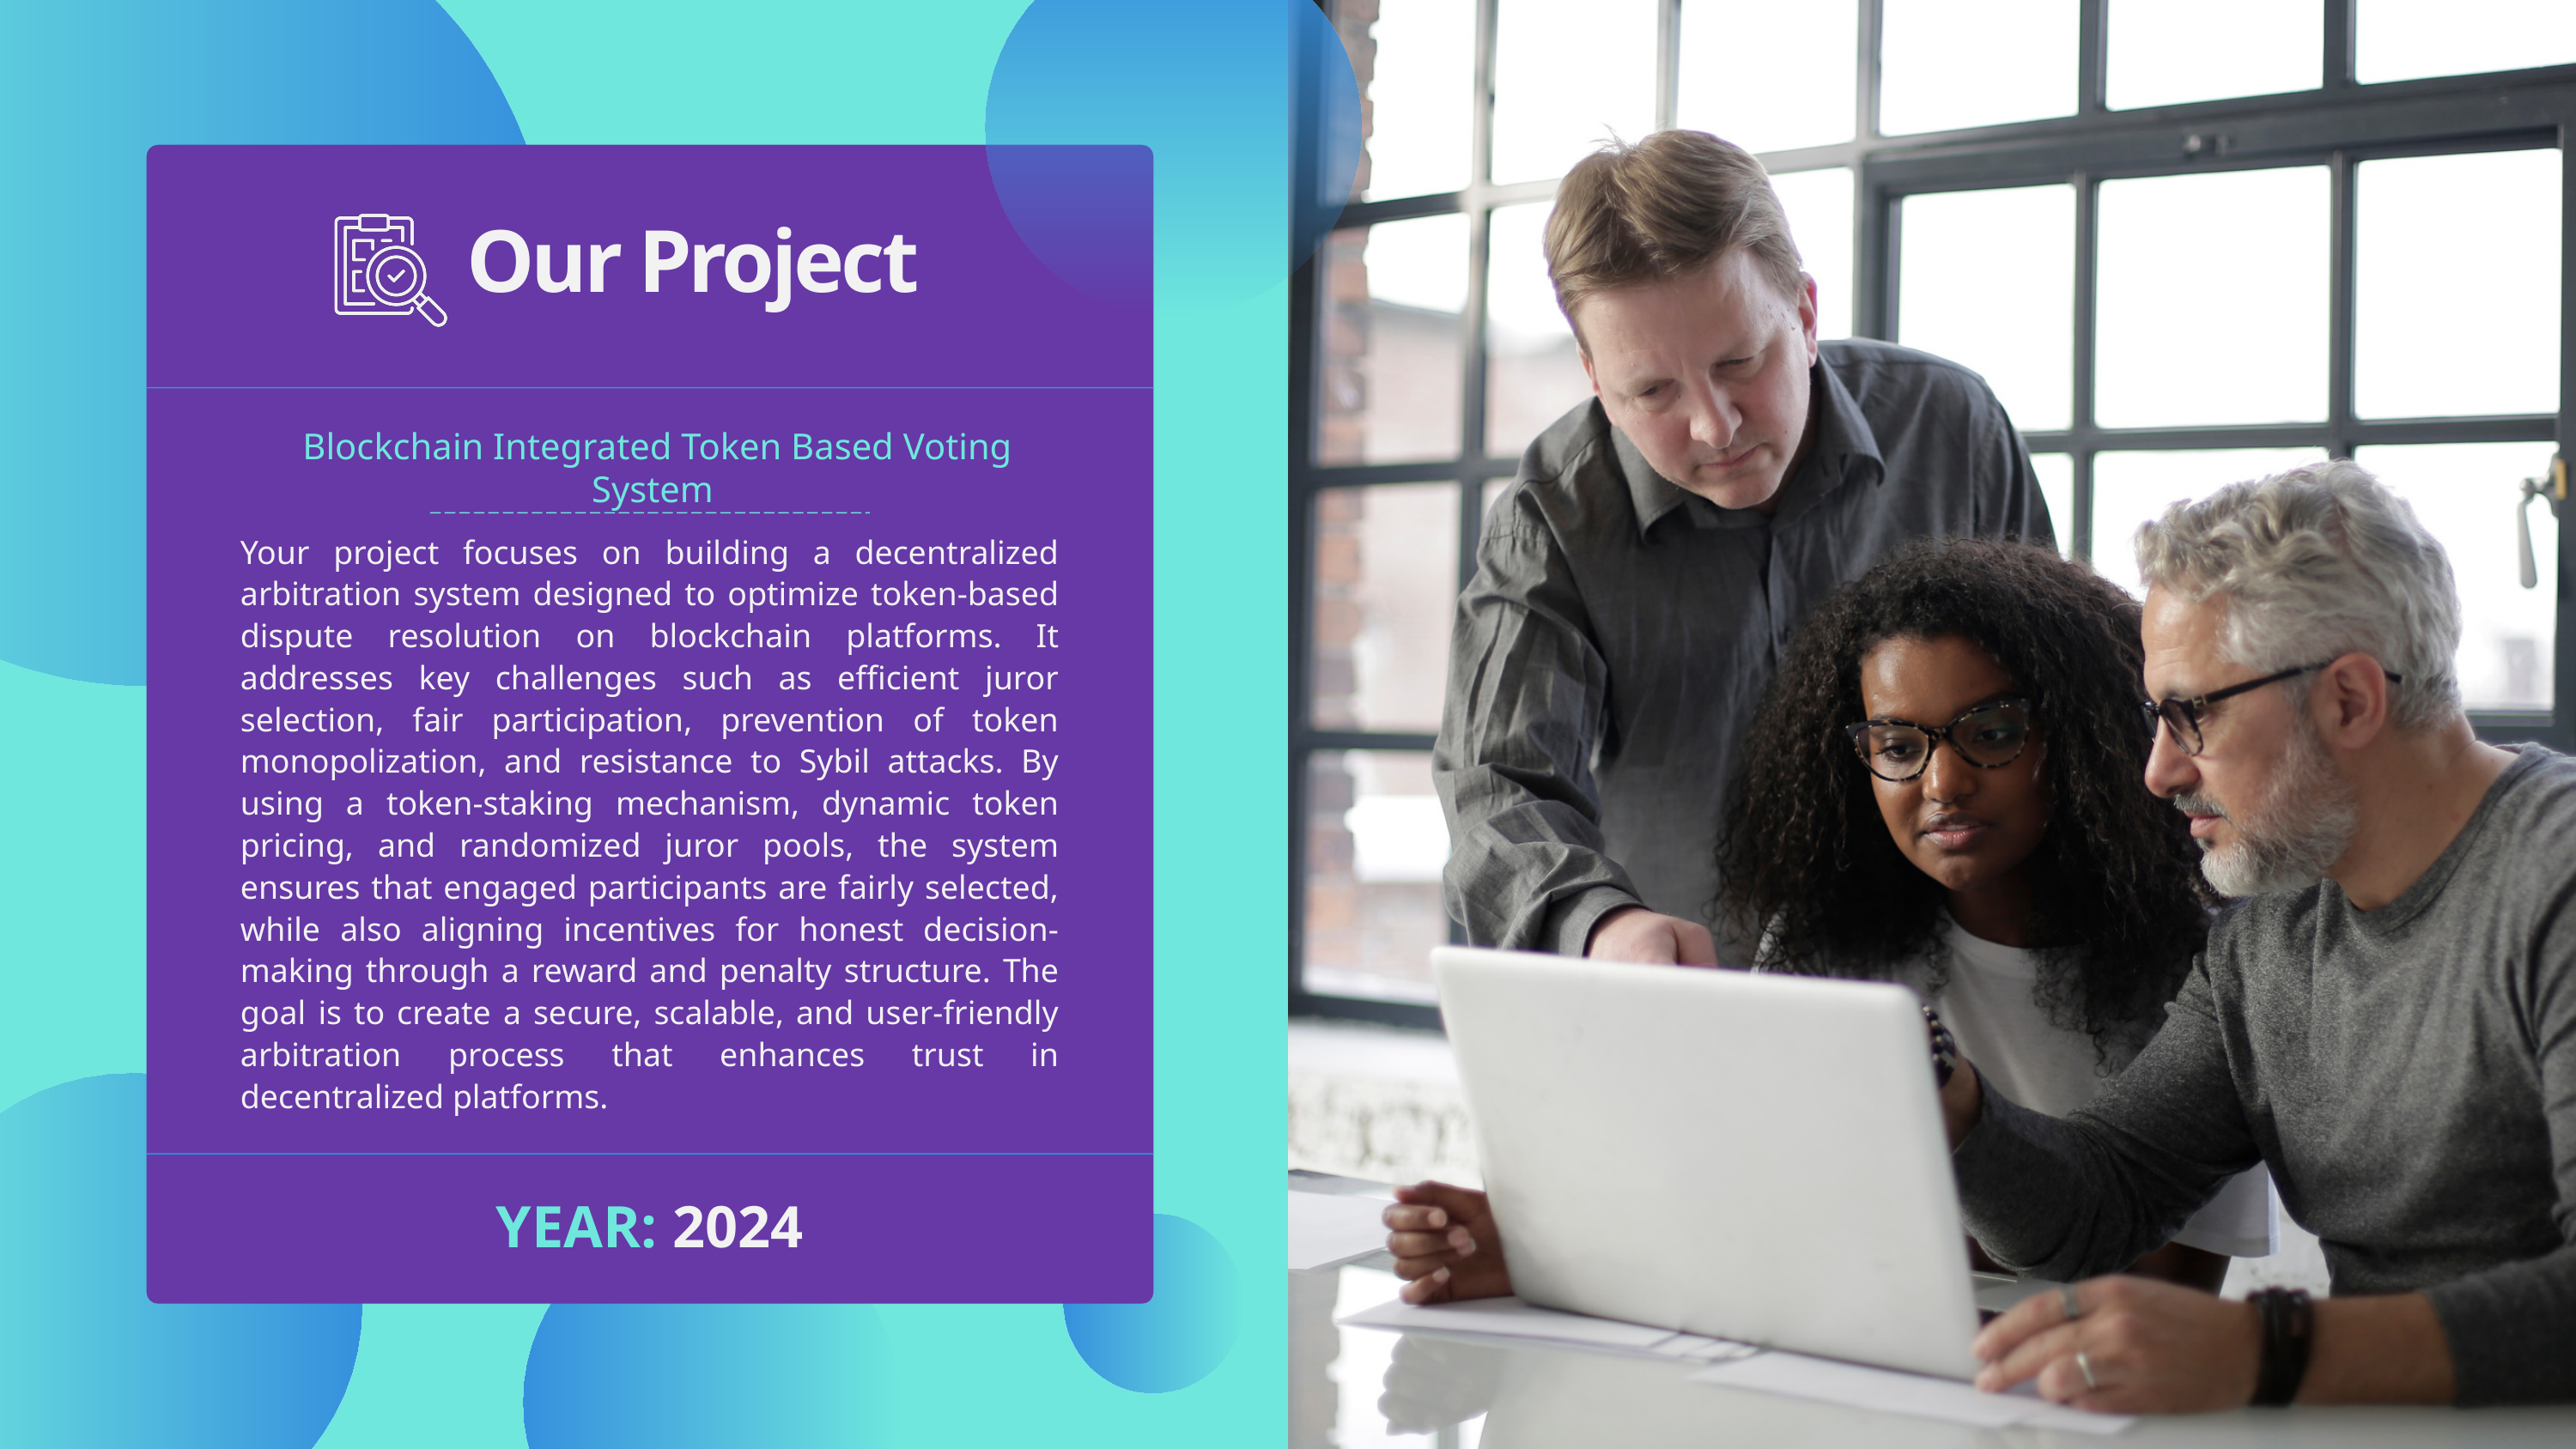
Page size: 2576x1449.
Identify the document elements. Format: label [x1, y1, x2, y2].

text_box [146, 144, 1154, 1304]
text_box [0, 0, 550, 687]
text_box [985, 0, 1363, 316]
text_box [523, 1312, 900, 1449]
text_box [1063, 1213, 1244, 1393]
text_box [1287, 0, 2576, 1449]
text_box [0, 1071, 362, 1449]
